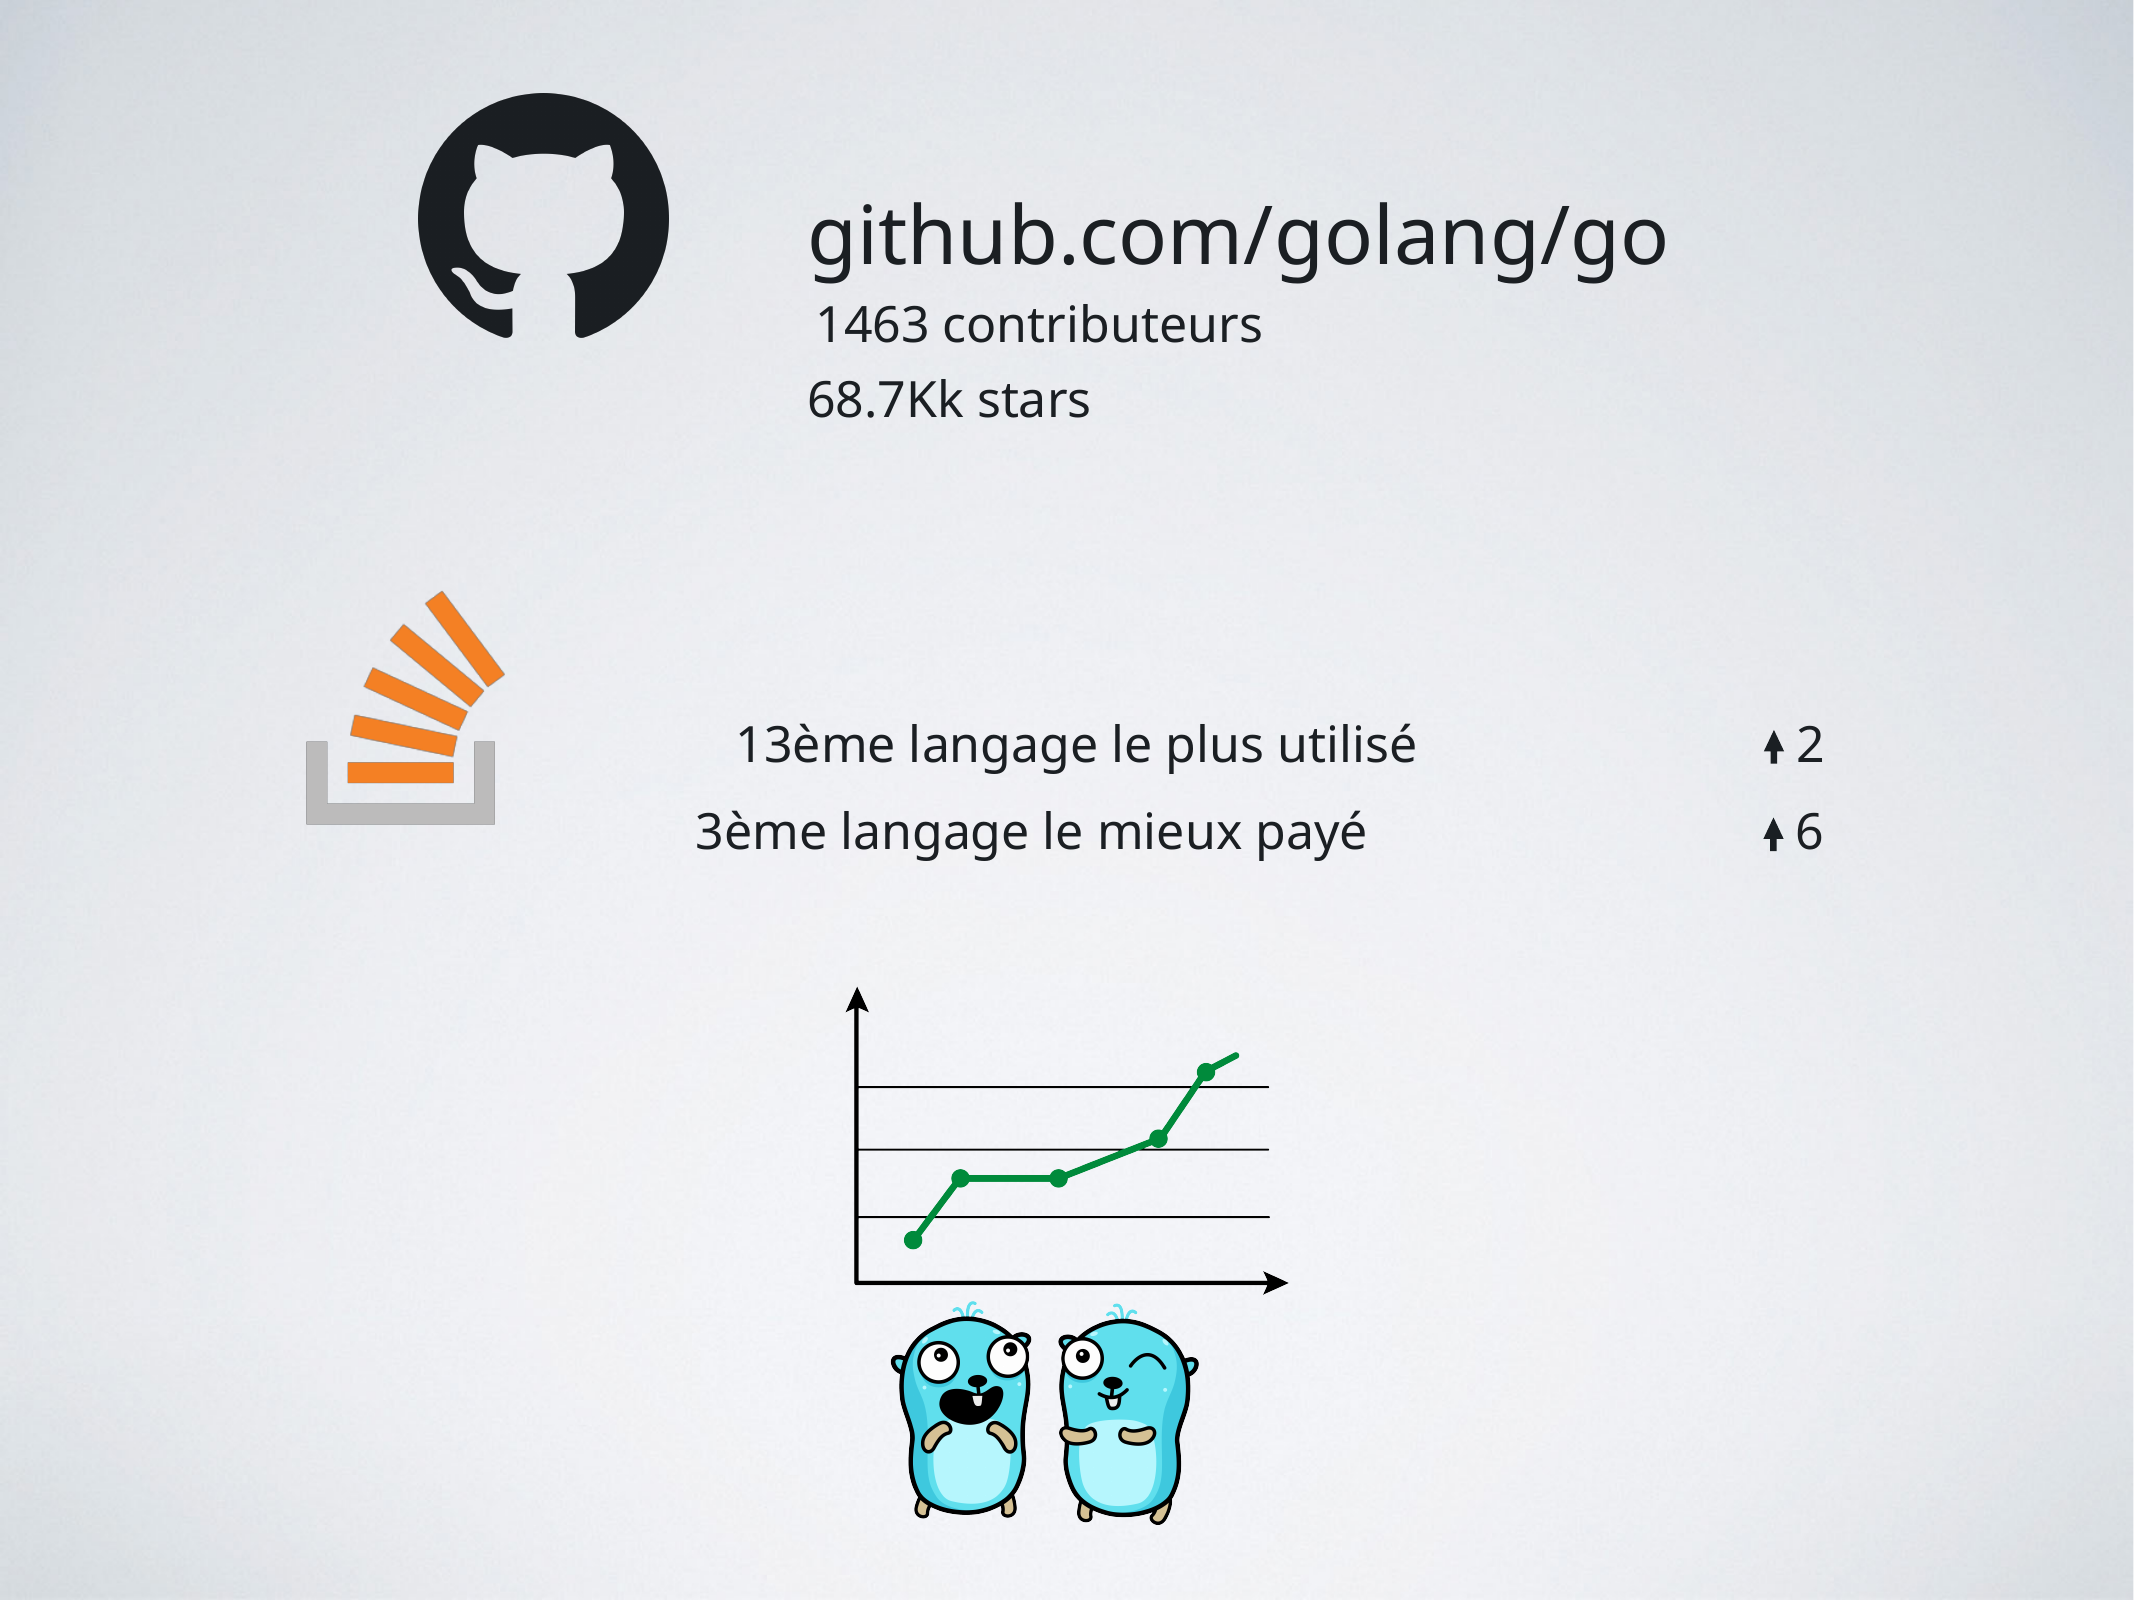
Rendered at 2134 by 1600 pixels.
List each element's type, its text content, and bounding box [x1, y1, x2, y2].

text_box [1763, 729, 1785, 764]
text_box 13ème langage le plus utilisé [727, 704, 1427, 781]
picture [0, 0, 2134, 1600]
text_box 6 [1787, 791, 1833, 869]
text_box [1763, 817, 1784, 852]
text_box github.com/golang/go [799, 147, 1679, 290]
text_box 2 [1787, 704, 1833, 781]
text_box 68.7Kk stars [798, 359, 1101, 436]
text_box 3ème langage le mieux payé [687, 791, 1377, 869]
text_box 1463 contributeurs [807, 284, 1272, 361]
